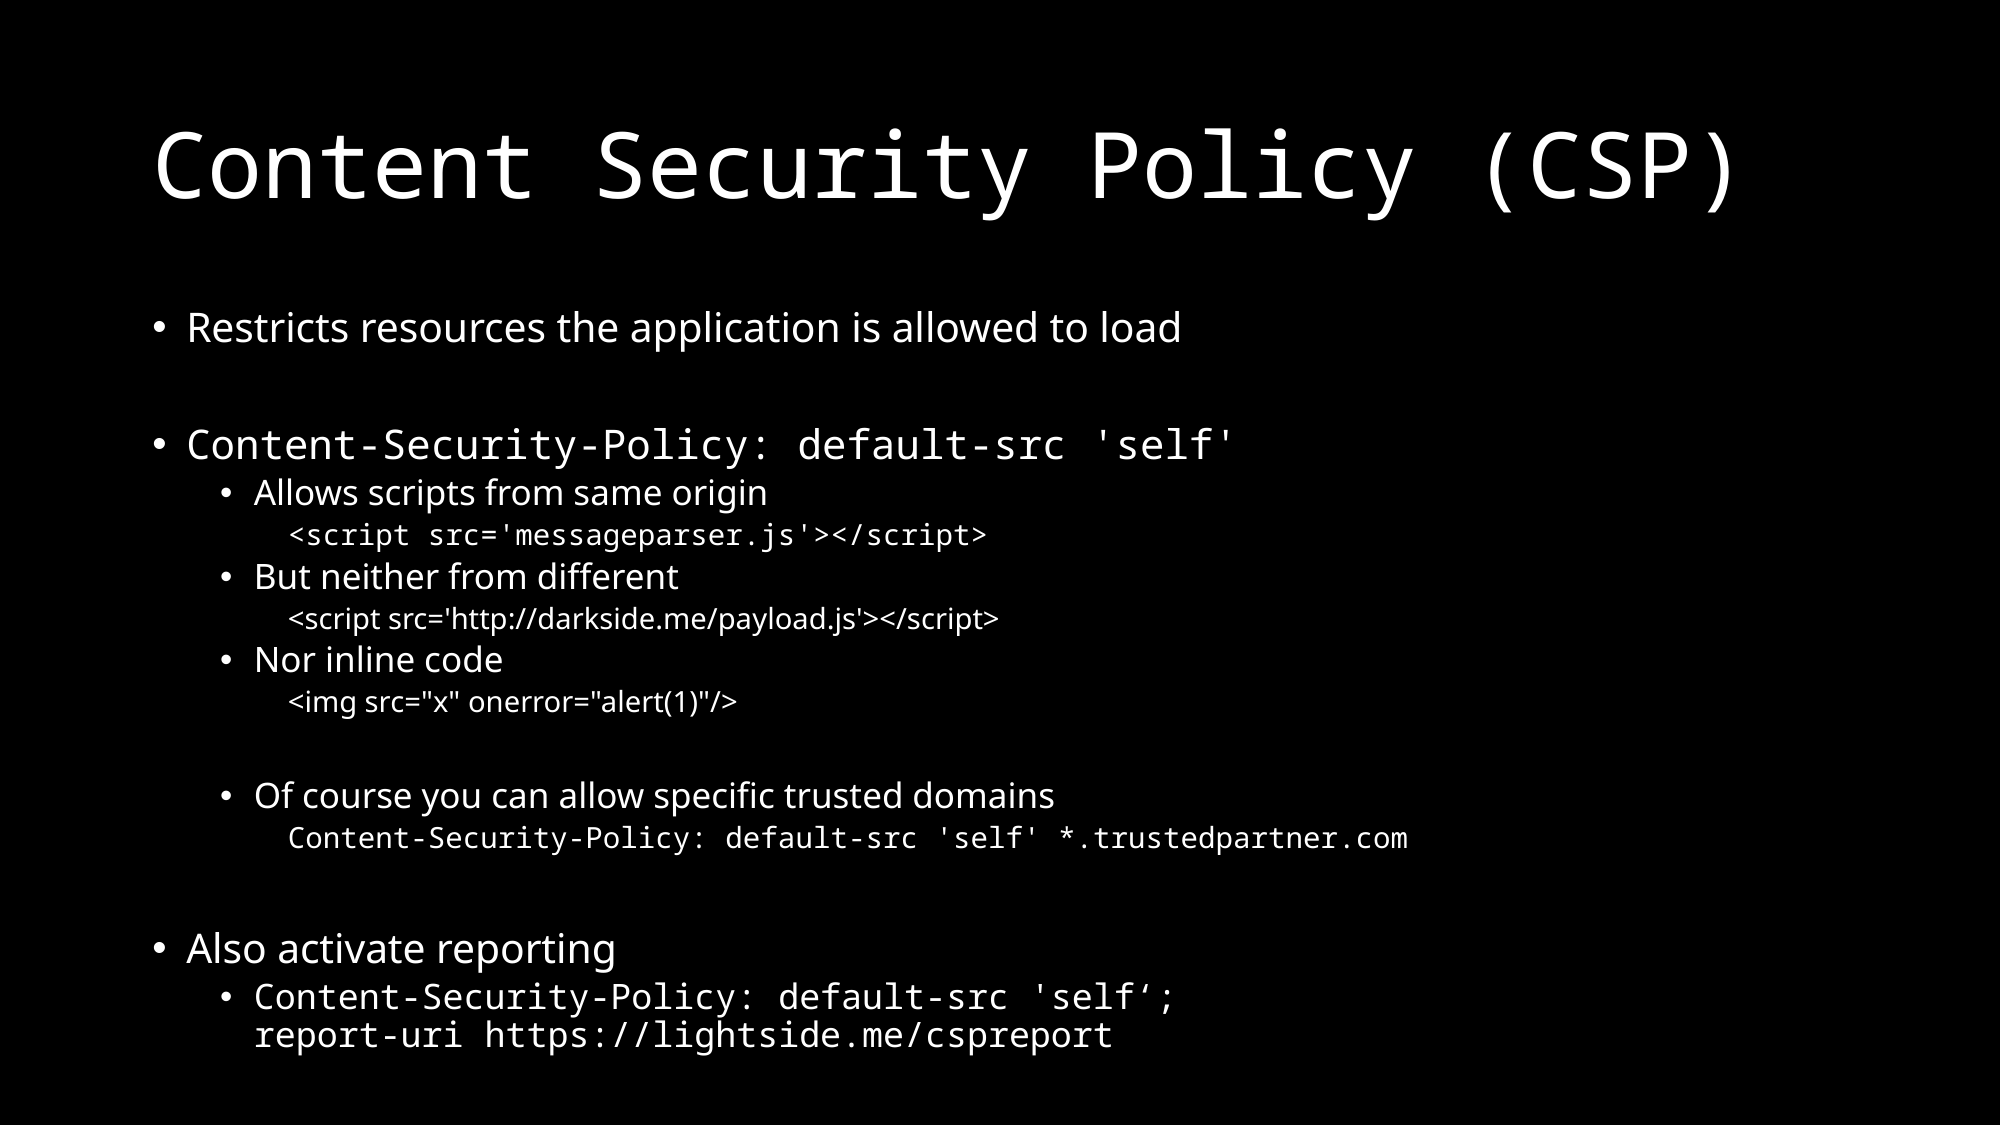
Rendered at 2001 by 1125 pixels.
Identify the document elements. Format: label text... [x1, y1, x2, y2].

title Content Security Policy (CSP) [137, 59, 1863, 278]
list Restricts resources the application is allowed to load Content-Security-Policy: default-src 'self' Allows scripts from same origin <script src='messageparser.js'></script> But neither from different <script src='http://darkside.me/payload.js'></script> Nor inline code <img src="x" onerror="alert(1)"/> Of course you can allow specific trusted domains Content-Security-Policy: default-src 'self' *.trustedpartner.com Also activate reporting Content-Security-Policy: default-src 'self‘; report-uri https://lightside.me/cspreport [137, 299, 1863, 1066]
